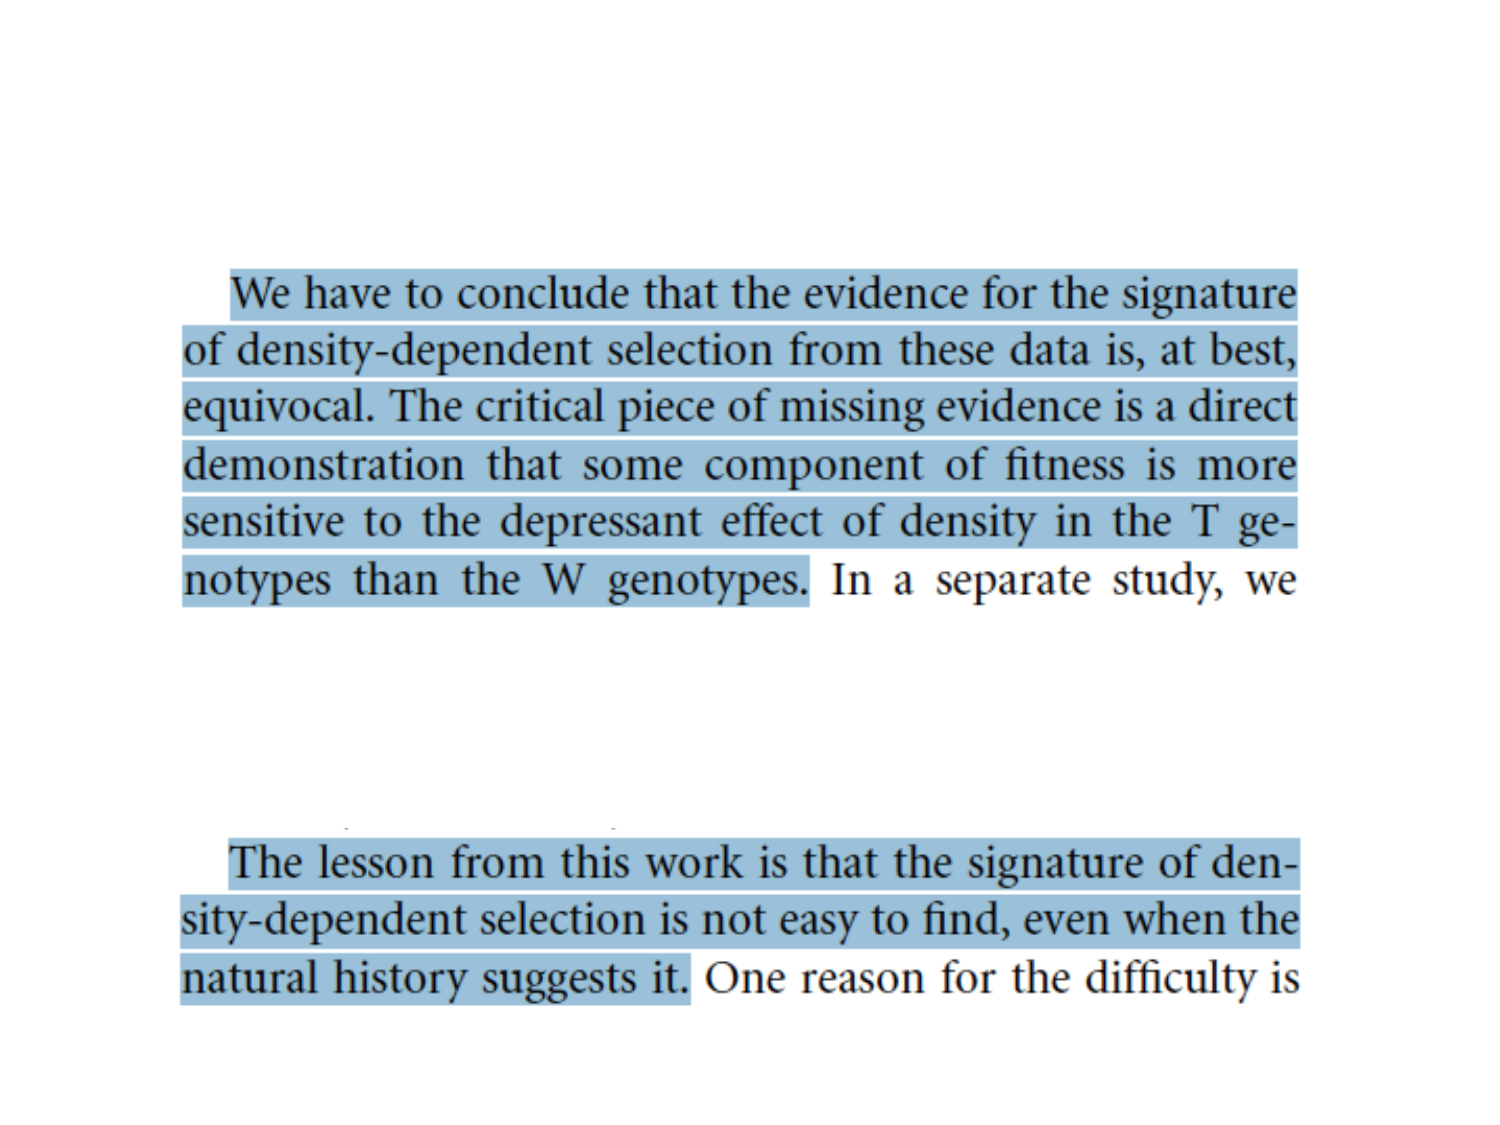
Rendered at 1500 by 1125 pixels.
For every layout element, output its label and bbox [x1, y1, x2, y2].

picture [166, 827, 1324, 1028]
picture [165, 263, 1315, 616]
